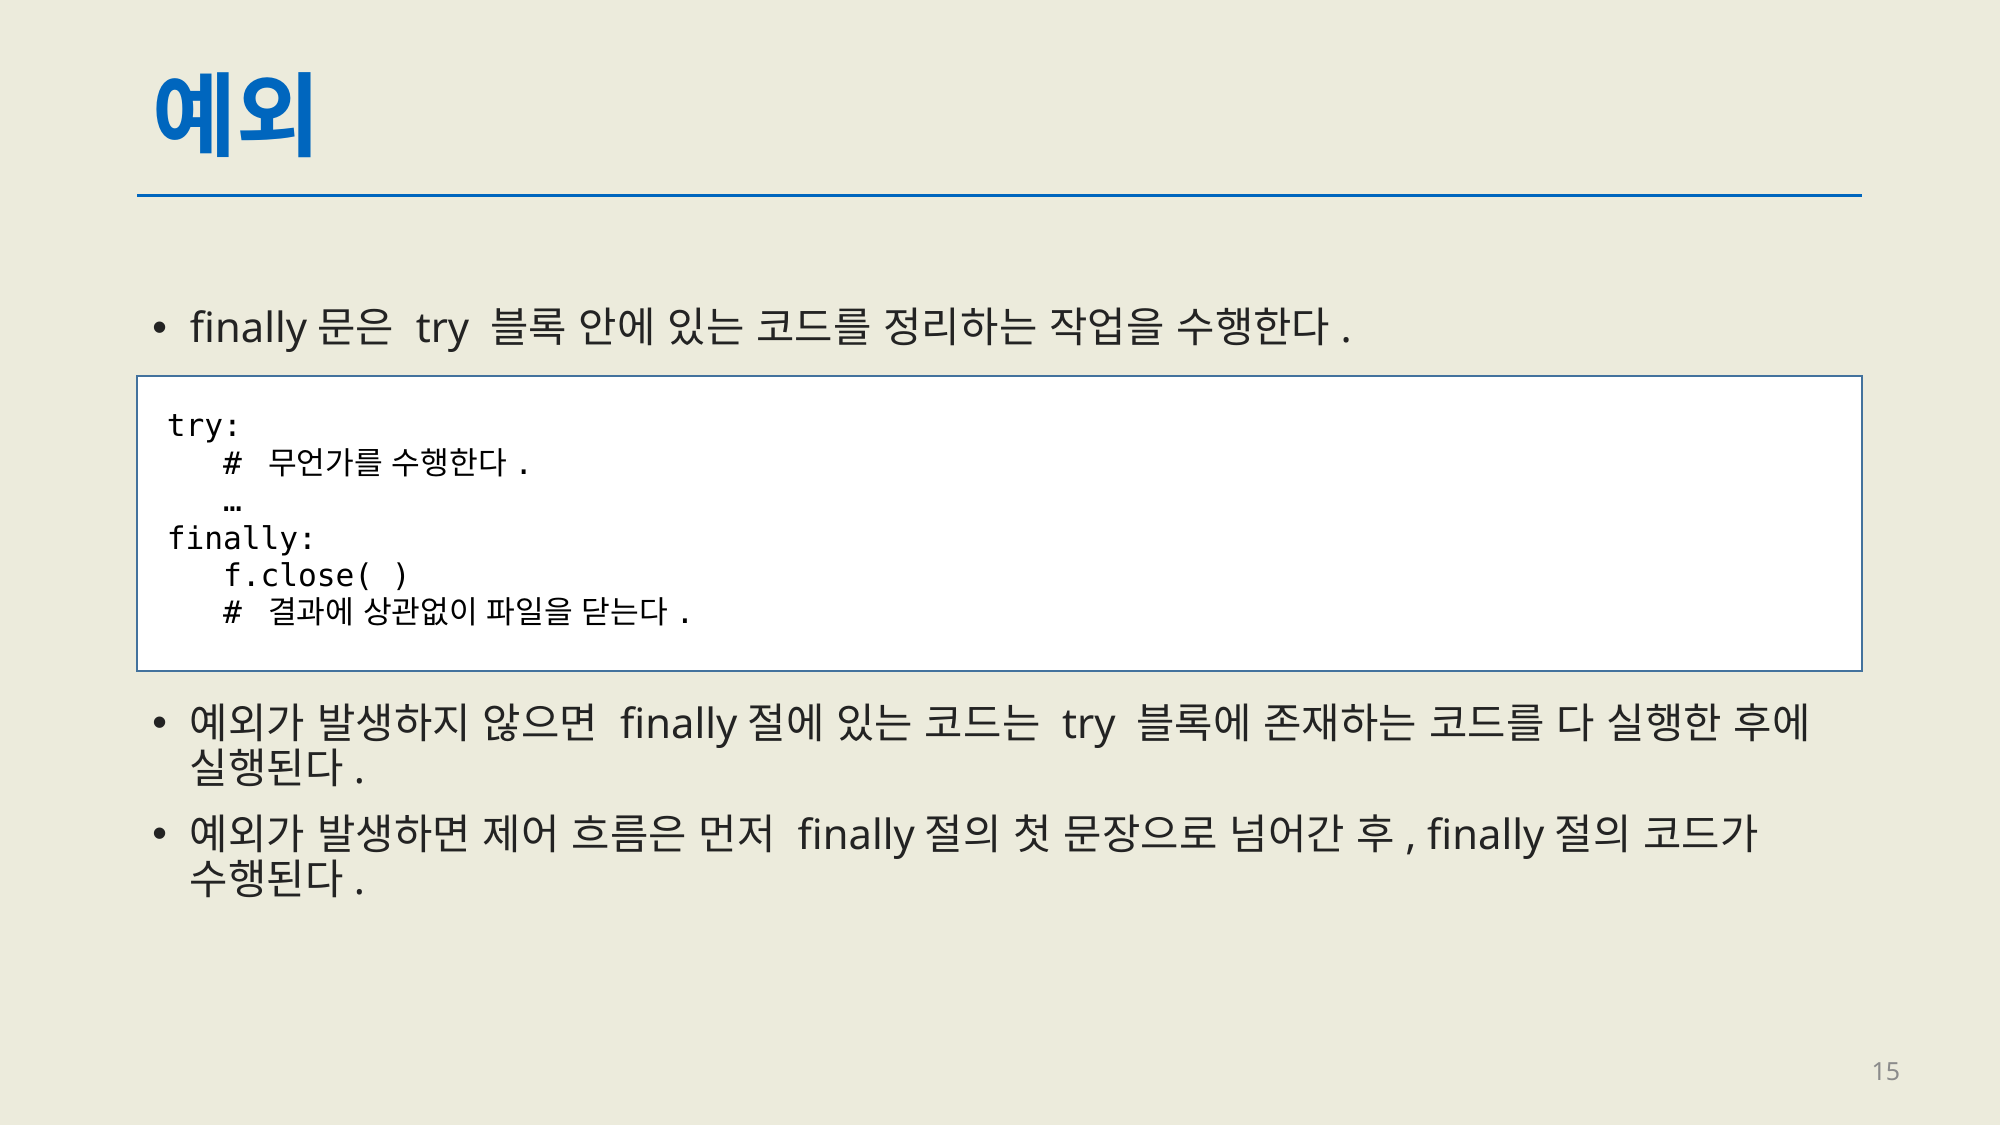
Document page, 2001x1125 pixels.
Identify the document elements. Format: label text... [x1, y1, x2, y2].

list finally문은 try 블록 안에 있는 코드를 정리하는 작업을 수행한다. 예외가 발생하지 않으면 finally절에 있는 코드는 try 블록에 존재하는 코드를 다 실행한 후에 실행된다. 예외가 발생하면 제어 흐름은 먼저 finally절의 첫 문장으로 넘어간 후, finally절의 코드가 수행된다. [137, 299, 1863, 375]
title 예외 [137, 59, 1863, 180]
slide_number 15 [1465, 1042, 1916, 1103]
list finally문은 try 블록 안에 있는 코드를 정리하는 작업을 수행한다. 예외가 발생하지 않으면 finally절에 있는 코드는 try 블록에 존재하는 코드를 다 실행한 후에 실행된다. 예외가 발생하면 제어 흐름은 먼저 finally절의 첫 문장으로 넘어간 후, finally절의 코드가 수행된다. [137, 672, 1863, 1014]
text_box try: # 무언가를 수행한다. … finally: f.close( ) # 결과에 상관없이 파일을 닫는다. [136, 375, 1863, 672]
